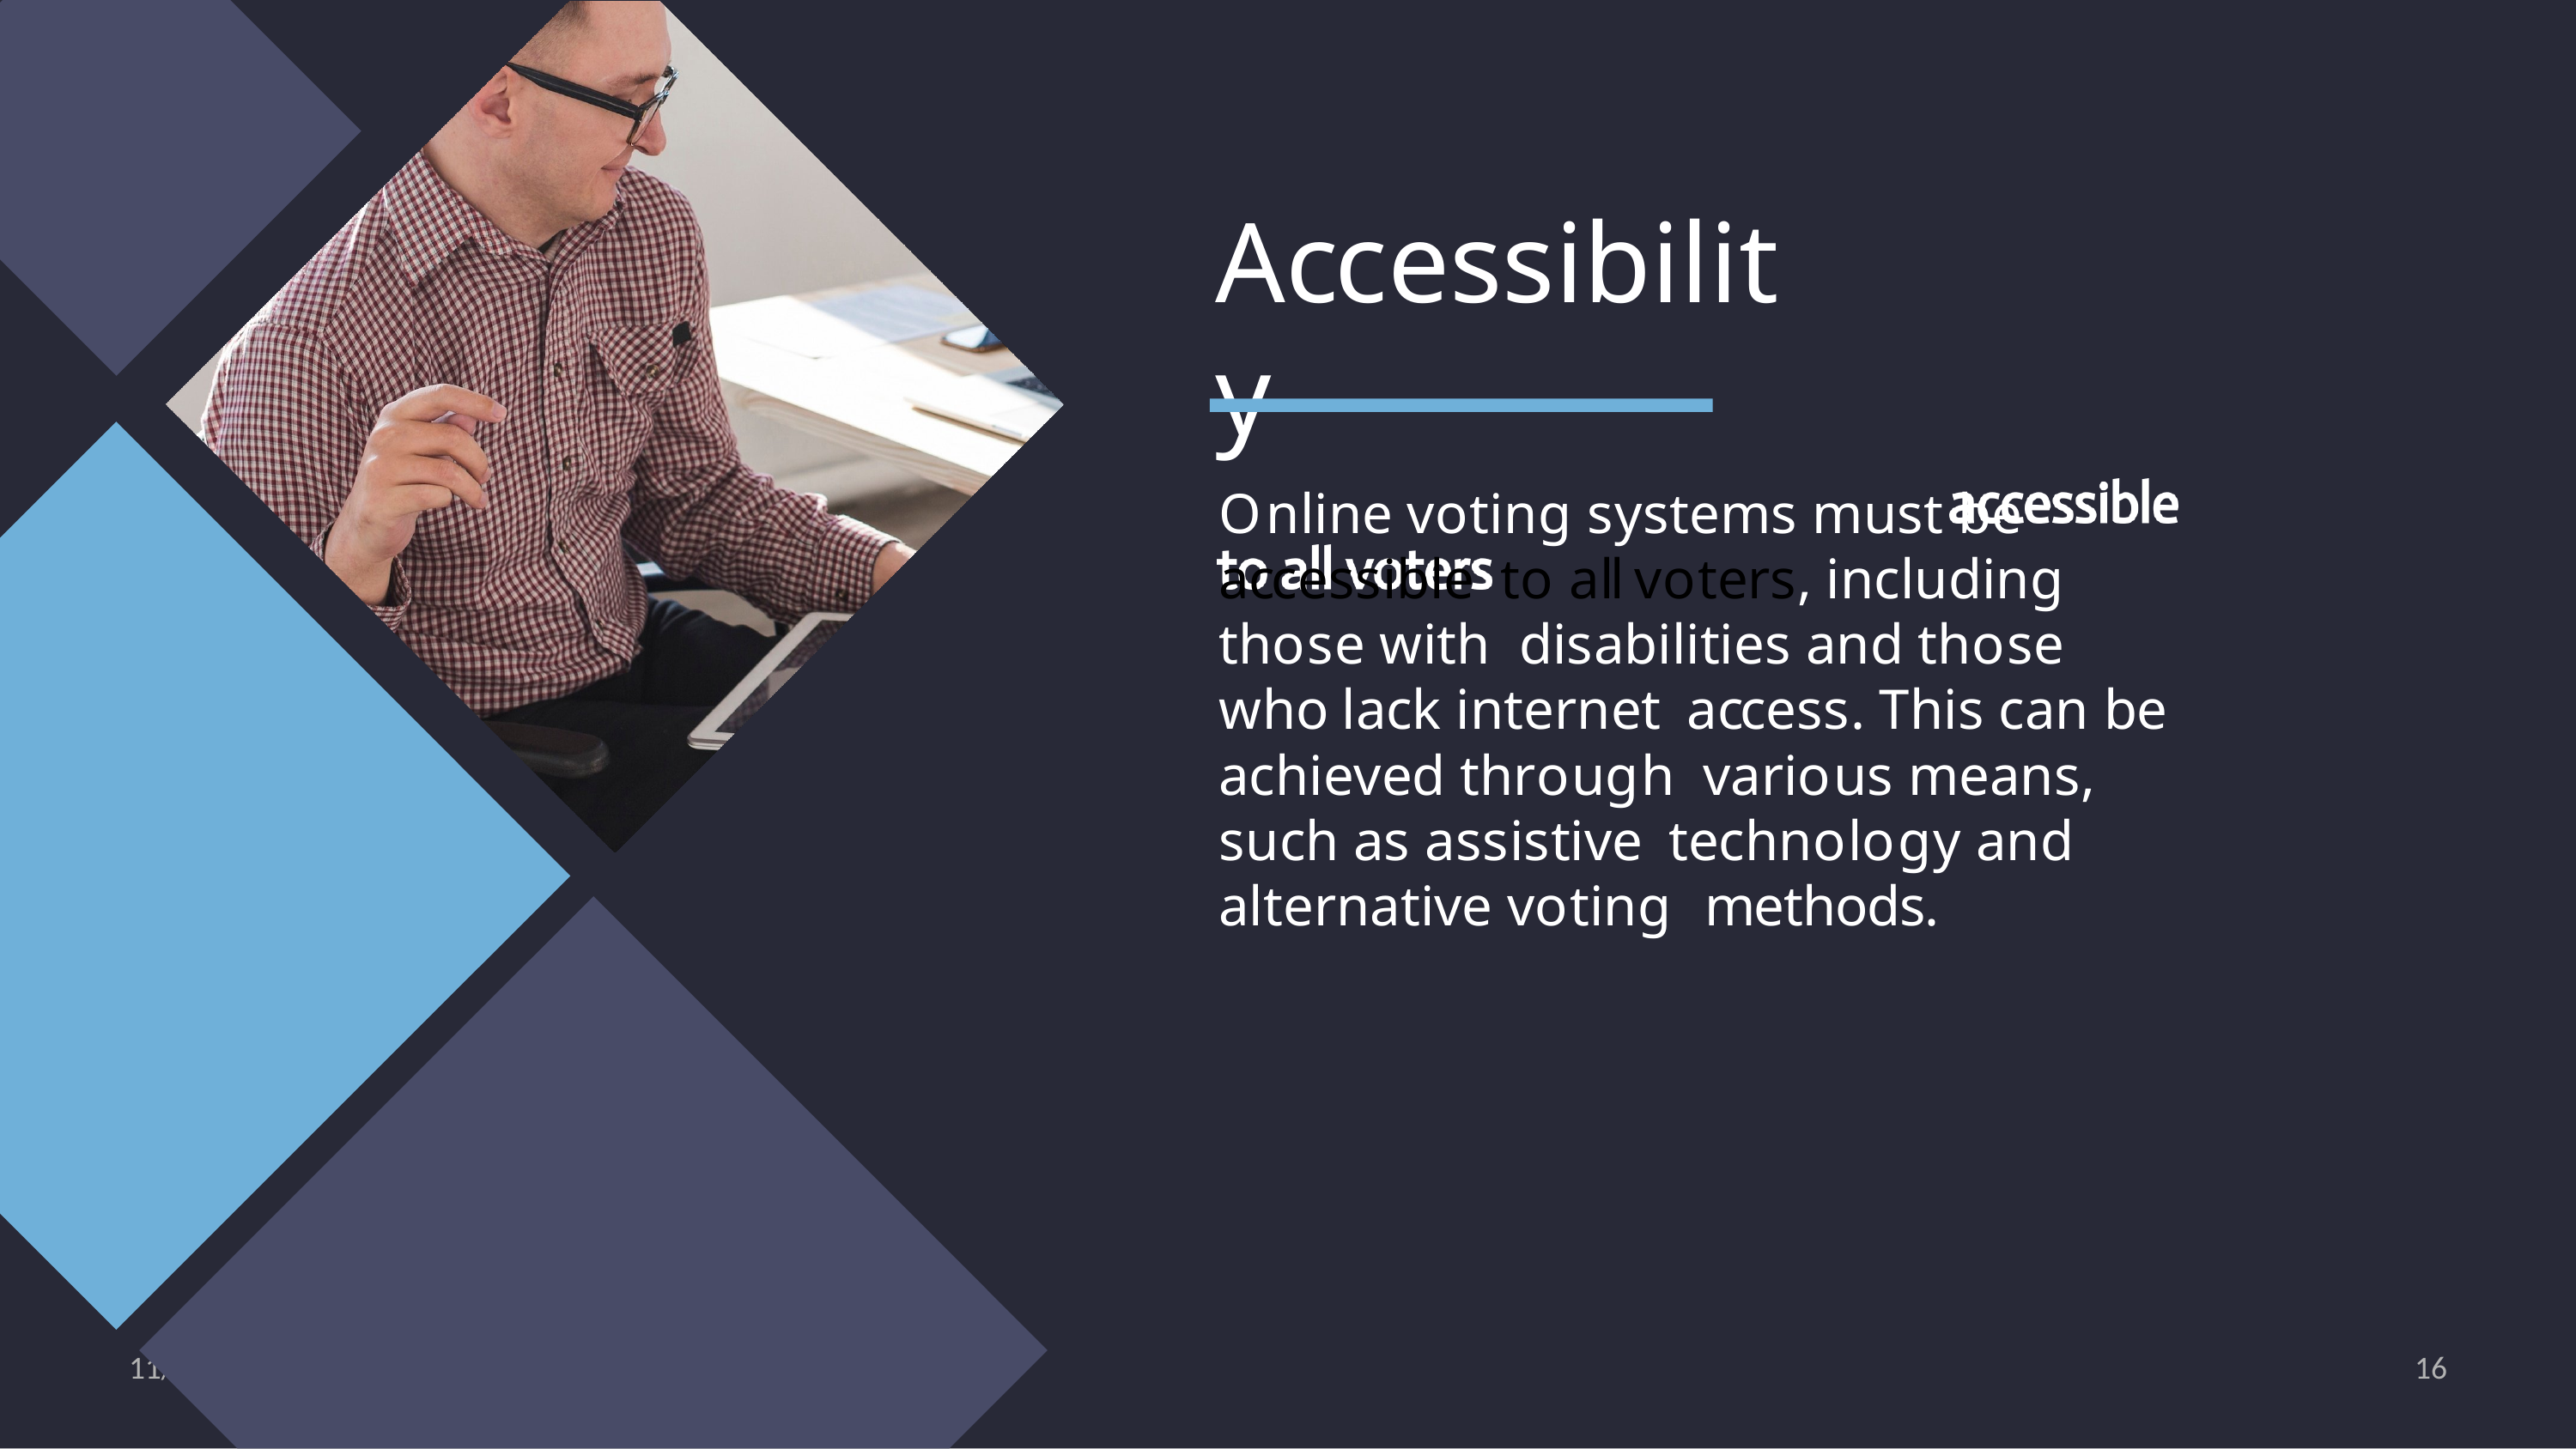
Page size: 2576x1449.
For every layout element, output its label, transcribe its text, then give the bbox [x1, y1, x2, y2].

title Accessibility [1213, 190, 1832, 457]
text_box [1209, 398, 1713, 412]
text_box Online voting systems must be accessible to all voters, including those with disabilities and those who lack internet access. This can be achieved through various means, such as assistive technology and alternative voting methods. [1217, 476, 2183, 937]
slide_number 16 [1855, 1347, 2447, 1420]
picture [1216, 543, 1492, 590]
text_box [0, 0, 1064, 1449]
picture [1948, 478, 2178, 524]
